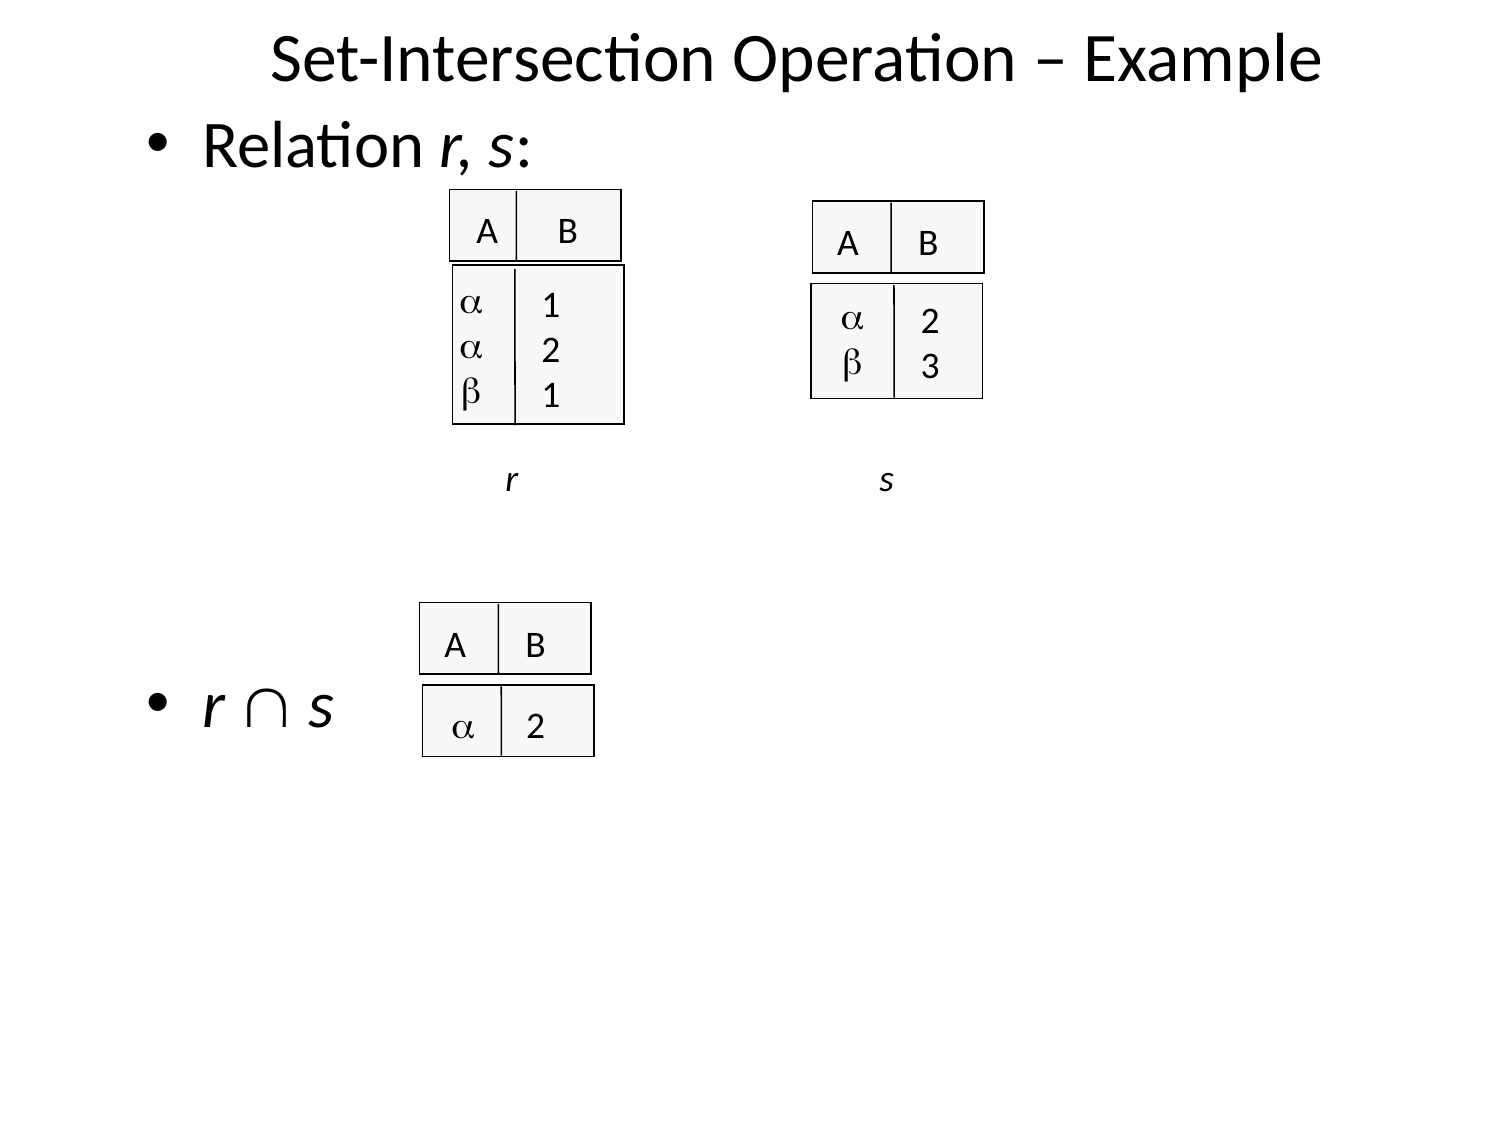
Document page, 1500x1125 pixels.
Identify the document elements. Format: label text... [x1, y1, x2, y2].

text_box  2 [502, 693, 560, 754]
text_box 1 2 1 [526, 272, 576, 423]
title Set-Intersection Operation – Example [135, 3, 1461, 104]
text_box [812, 201, 984, 273]
text_box [810, 283, 983, 399]
text_box A B [822, 210, 891, 271]
text_box [419, 602, 592, 675]
text_box 2 3 [905, 288, 955, 394]
text_box A B [461, 199, 516, 259]
text_box r [490, 446, 534, 507]
list Relation r, s: r  s [130, 93, 1419, 894]
text_box A B [892, 210, 954, 271]
text_box  2 [436, 693, 501, 754]
text_box A B [499, 612, 562, 672]
text_box   [825, 284, 880, 390]
text_box A B [517, 199, 594, 259]
text_box [422, 684, 595, 757]
text_box [452, 265, 625, 424]
text_box s [864, 446, 909, 507]
text_box [449, 189, 622, 262]
text_box    [444, 268, 498, 419]
text_box A B [429, 612, 498, 672]
